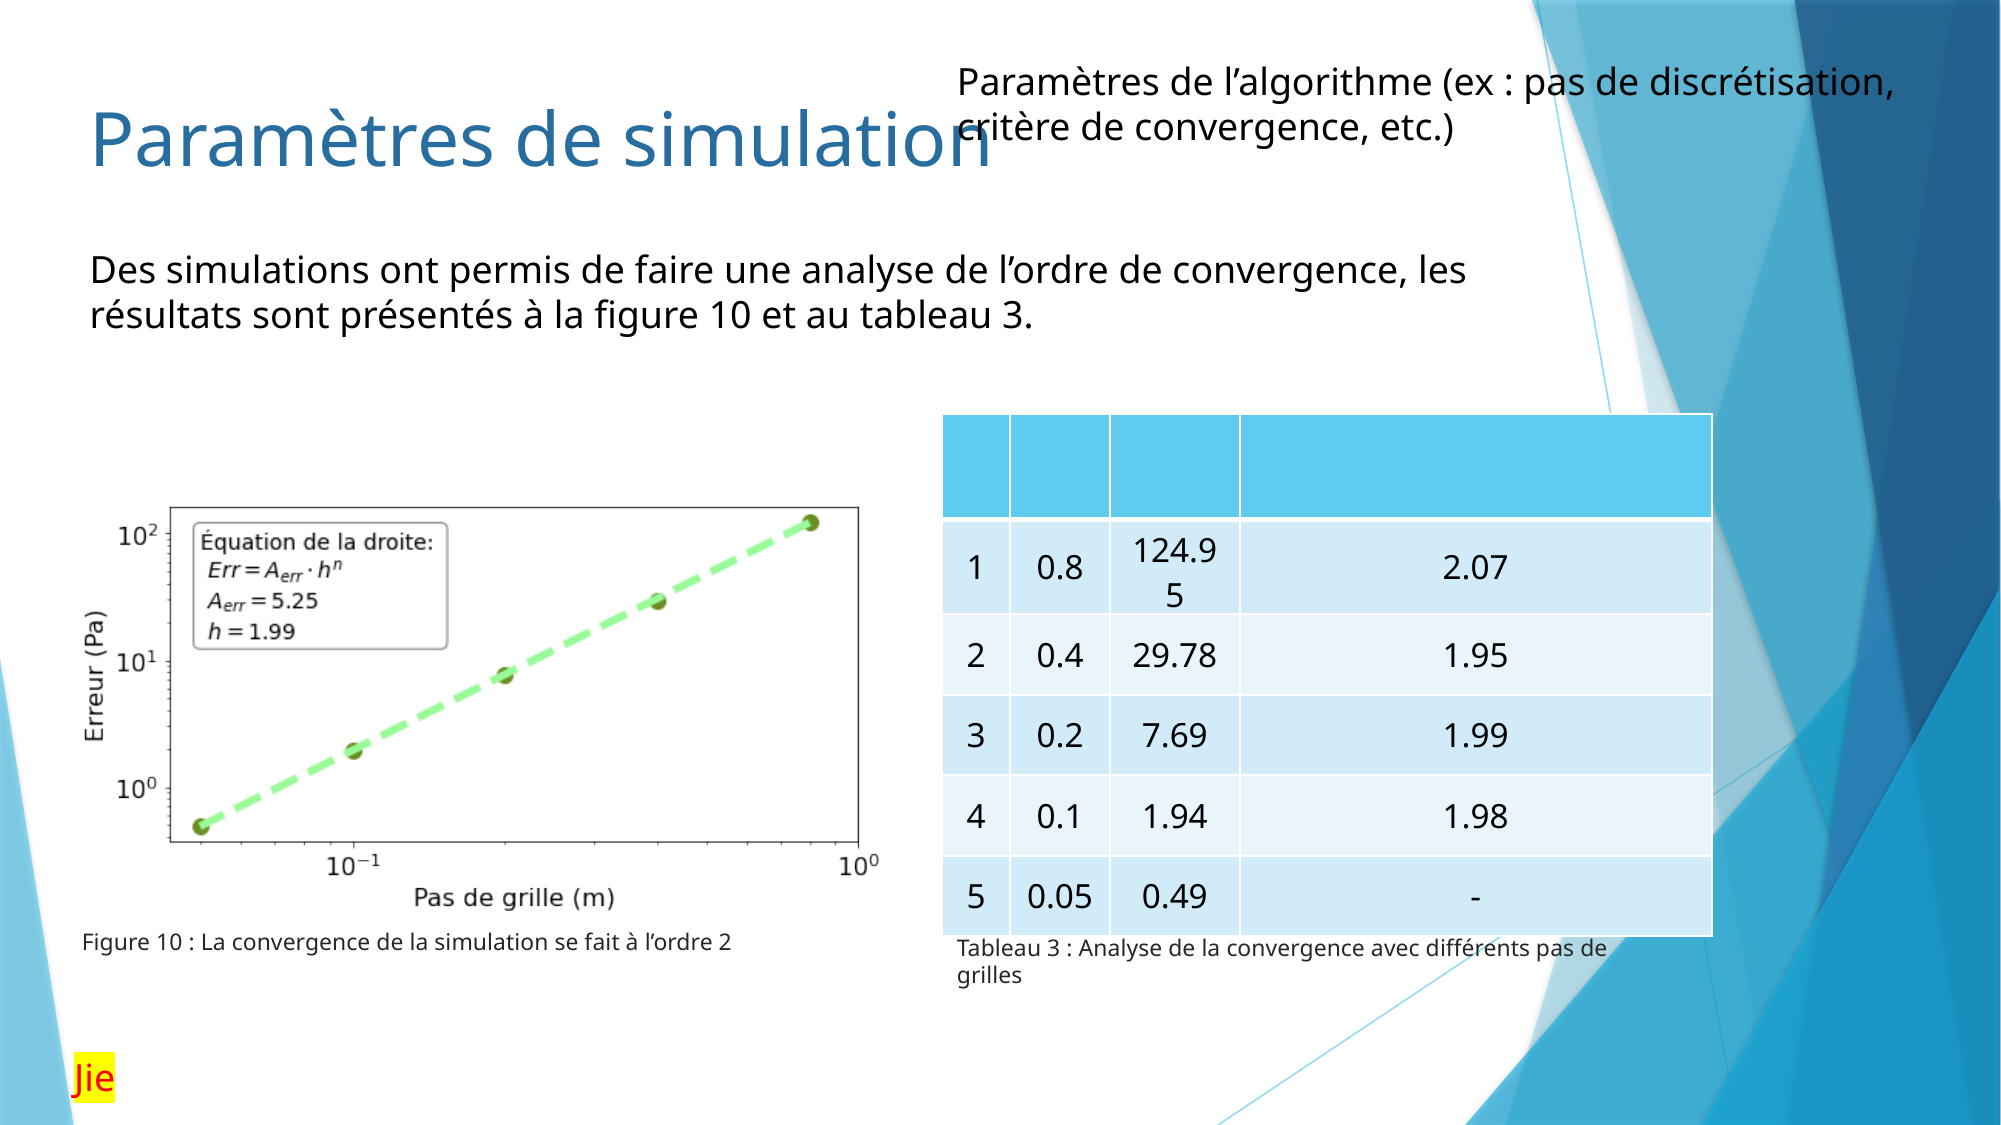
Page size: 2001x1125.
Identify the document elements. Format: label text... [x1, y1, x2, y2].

text_box Figure 10 : La convergence de la simulation se fait à l’ordre 2 [67, 920, 900, 963]
text_box Jie [59, 1046, 166, 1107]
text_box Des simulations ont permis de faire une analyse de l’ordre de convergence, les résultats sont présentés à la figure 10 et au tableau 3. [74, 238, 1618, 344]
text_box Tableau 3 : Analyse de la convergence avec différents pas de grilles [942, 925, 1674, 996]
text_box Paramètres de simulation [74, 83, 1554, 205]
picture [74, 495, 893, 923]
text_box Paramètres de l’algorithme (ex : pas de discrétisation, critère de convergence, etc.) [942, 50, 1943, 155]
